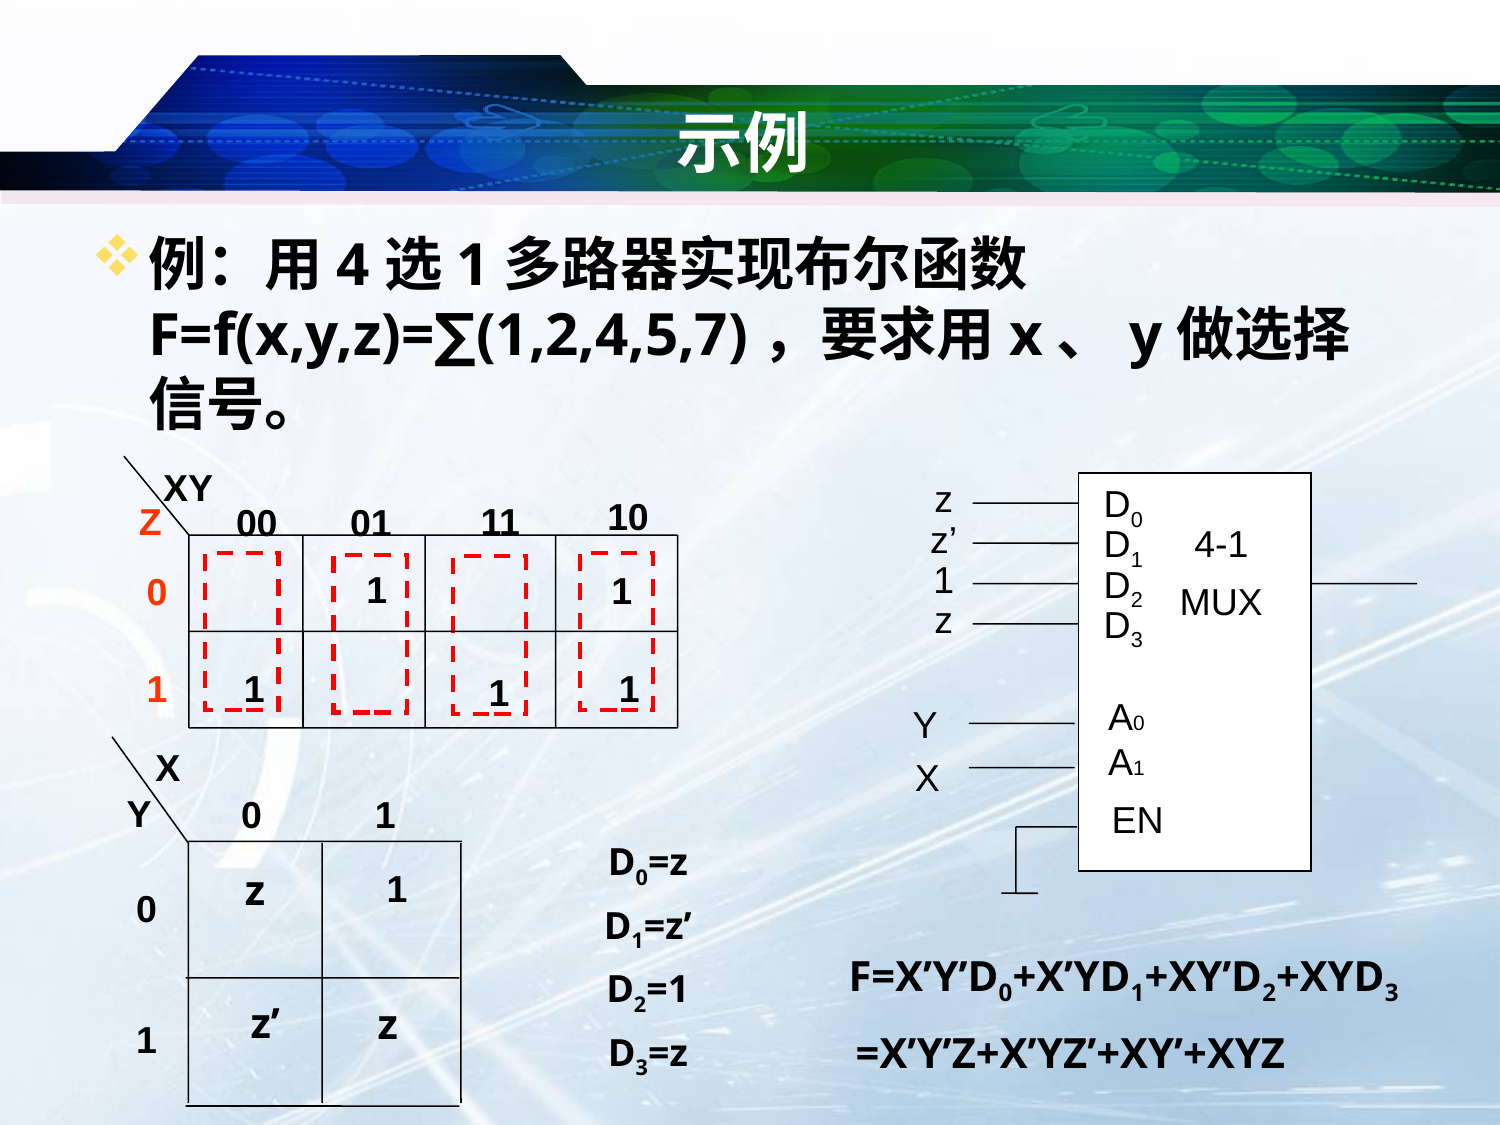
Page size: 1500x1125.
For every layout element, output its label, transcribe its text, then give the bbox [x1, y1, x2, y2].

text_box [897, 472, 1418, 894]
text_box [123, 455, 678, 729]
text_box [111, 736, 463, 1107]
picture [0, 0, 1500, 1125]
title 示例 [99, 94, 1388, 188]
list 例：用4选1多路器实现布尔函数 F=f(x,y,z)=∑(1,2,4,5,7)，要求用x、y做选择信号。 [76, 219, 1400, 422]
text_box D0=z D1=z’ D2=1 D3=z [572, 830, 723, 1088]
text_box F=X’Y’D0+X’YD1+XY’D2+XYD3 =X’Y’Z+X’YZ’+XY’+XYZ [772, 942, 1475, 1092]
